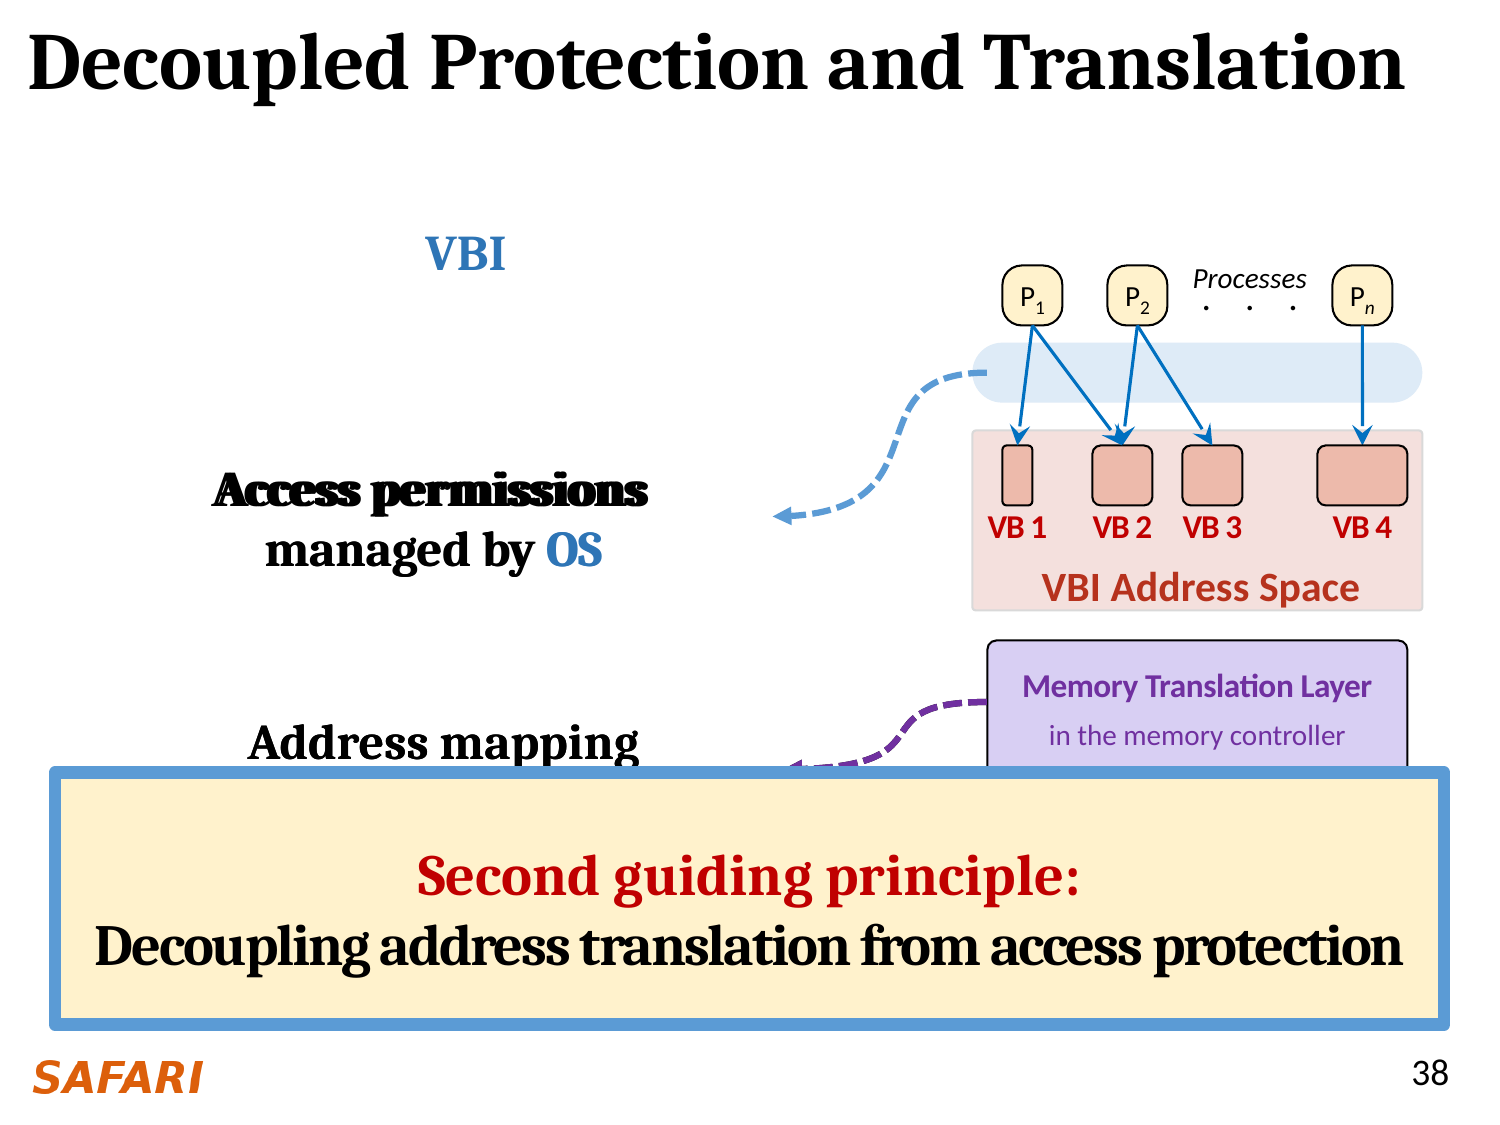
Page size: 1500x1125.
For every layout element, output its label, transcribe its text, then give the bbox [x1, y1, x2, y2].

text_box VBI [126, 213, 806, 289]
text_box Access permissions managed by OS [93, 449, 773, 584]
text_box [772, 372, 987, 518]
picture [31, 1051, 209, 1104]
text_box Second guiding principle: Decoupling address translation from access protection [55, 772, 1445, 1025]
text_box Address mapping managed by the MTL [104, 701, 784, 772]
text_box 38 [901, 1040, 1465, 1101]
title Decoupled Protection and Translation [12, 12, 1487, 134]
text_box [972, 259, 1423, 866]
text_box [783, 701, 987, 771]
